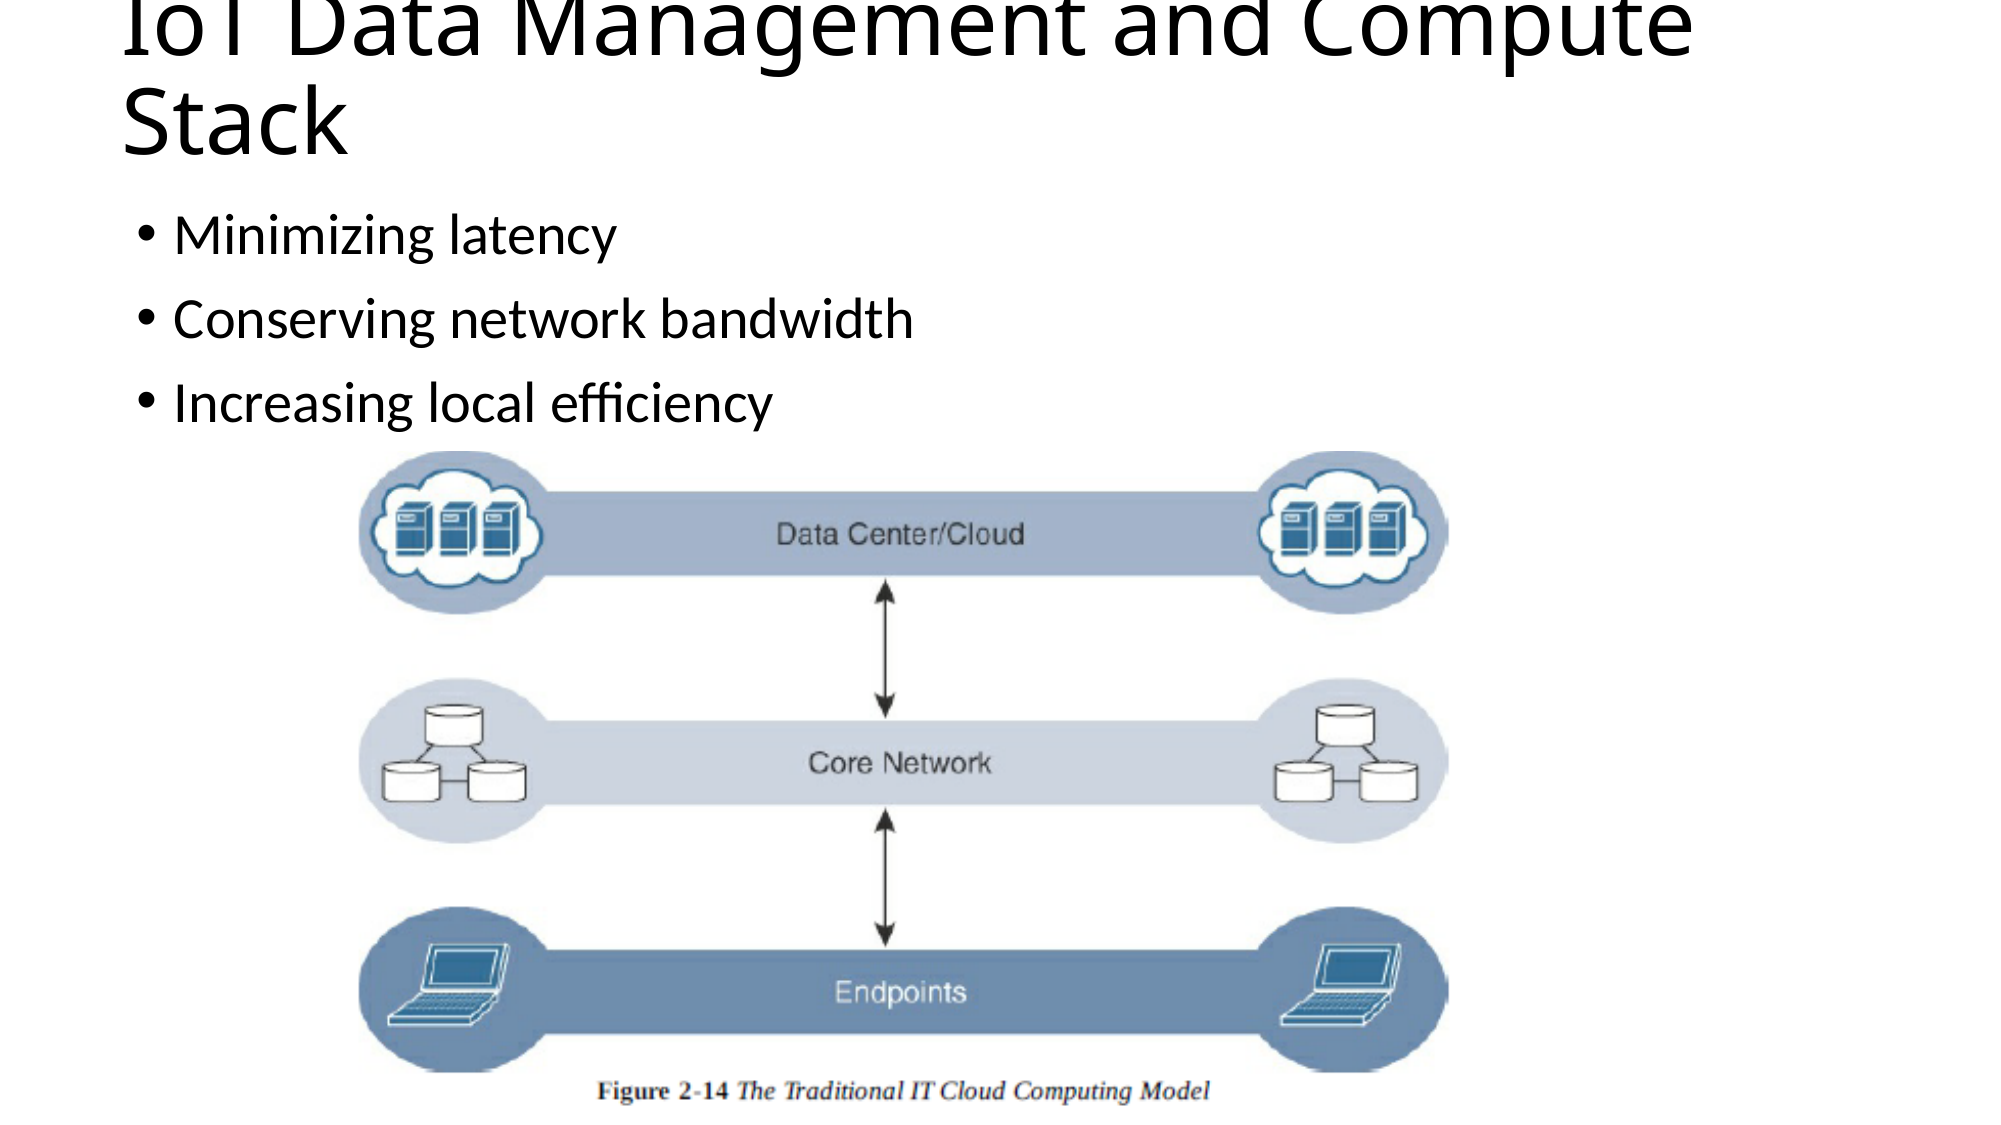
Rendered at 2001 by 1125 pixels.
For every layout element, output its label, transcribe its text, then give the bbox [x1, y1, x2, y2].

picture [339, 451, 1486, 1112]
title IoT Data Management and Compute Stack [106, 13, 1832, 137]
list Minimizing latency Conserving network bandwidth Increasing local efficiency [121, 196, 1847, 1020]
